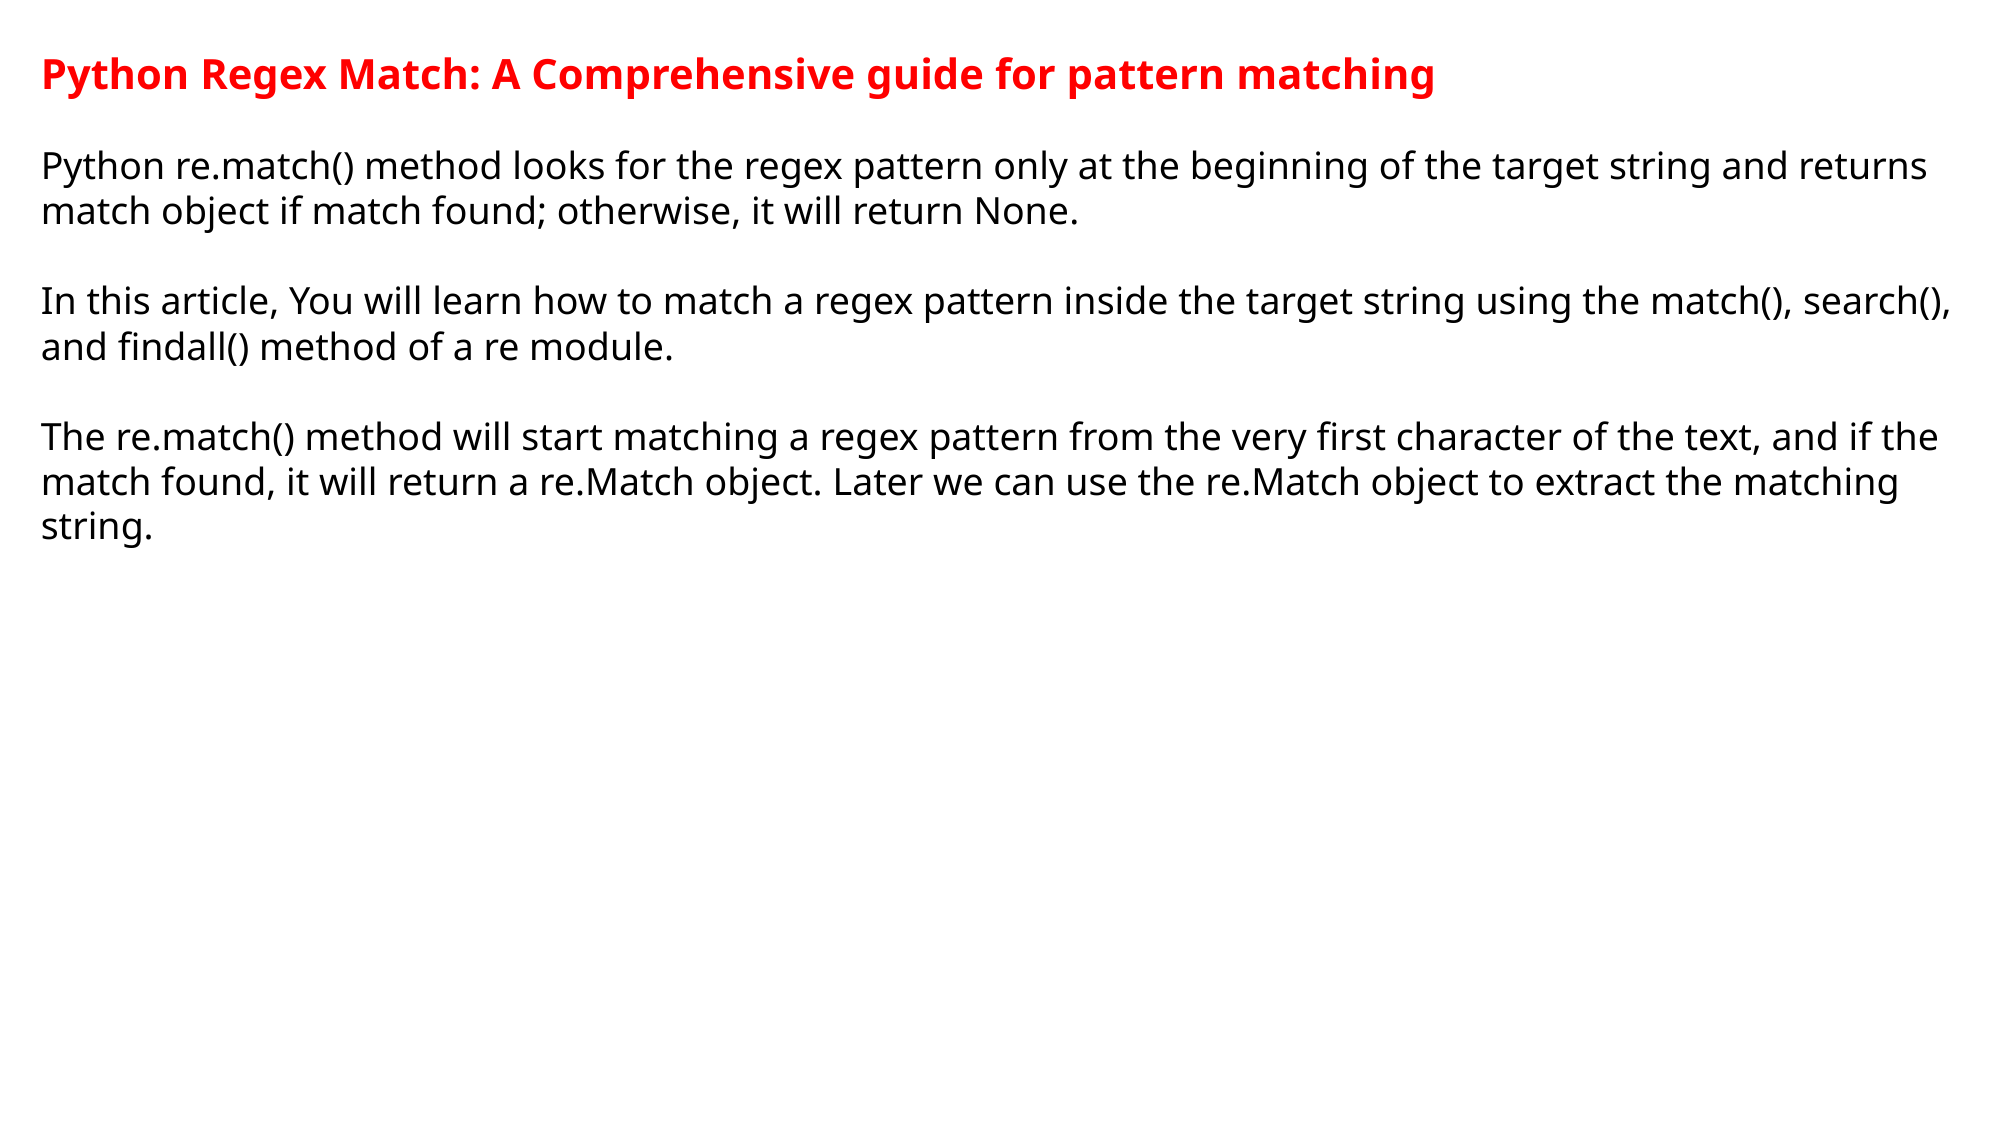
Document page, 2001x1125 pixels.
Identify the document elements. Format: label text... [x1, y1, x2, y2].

text_box Python Regex Match: A Comprehensive guide for pattern matching Python re.match() method looks for the regex pattern only at the beginning of the target string and returns match object if match found; otherwise, it will return None. In this article, You will learn how to match a regex pattern inside the target string using the match(), search(), and findall() method of a re module. The re.match() method will start matching a regex pattern from the very first character of the text, and if the match found, it will return a re.Match object. Later we can use the re.Match object to extract the matching string. [26, 40, 1970, 555]
